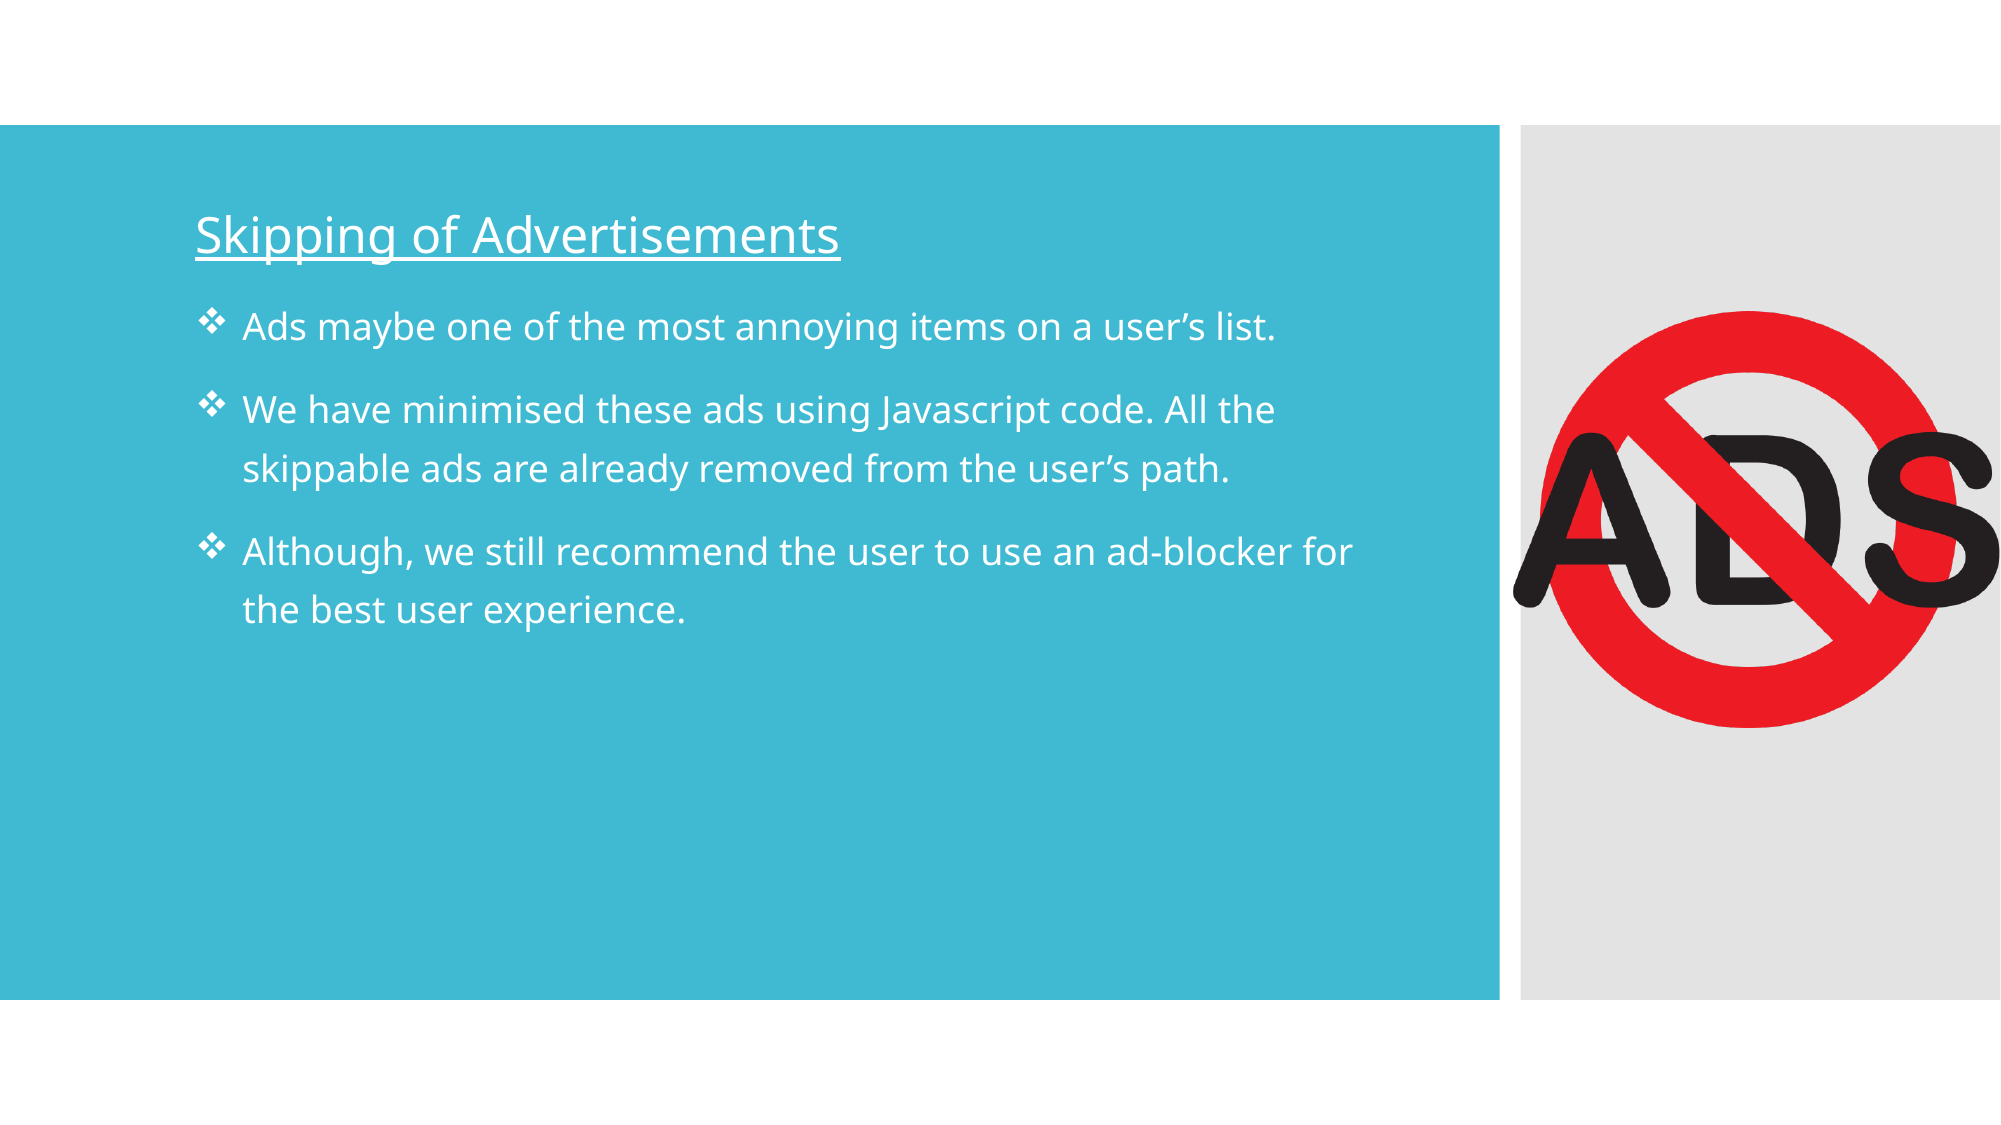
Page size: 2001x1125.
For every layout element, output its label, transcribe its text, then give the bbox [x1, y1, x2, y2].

subtitle Skipping of Advertisements Ads maybe one of the most annoying items on a user’s list. We have minimised these ads using Javascript code. All the skippable ads are already removed from the user’s path. Although, we still recommend the user to use an ad-blocker for the best user experience. [180, 122, 1381, 917]
picture [1511, 310, 2000, 729]
